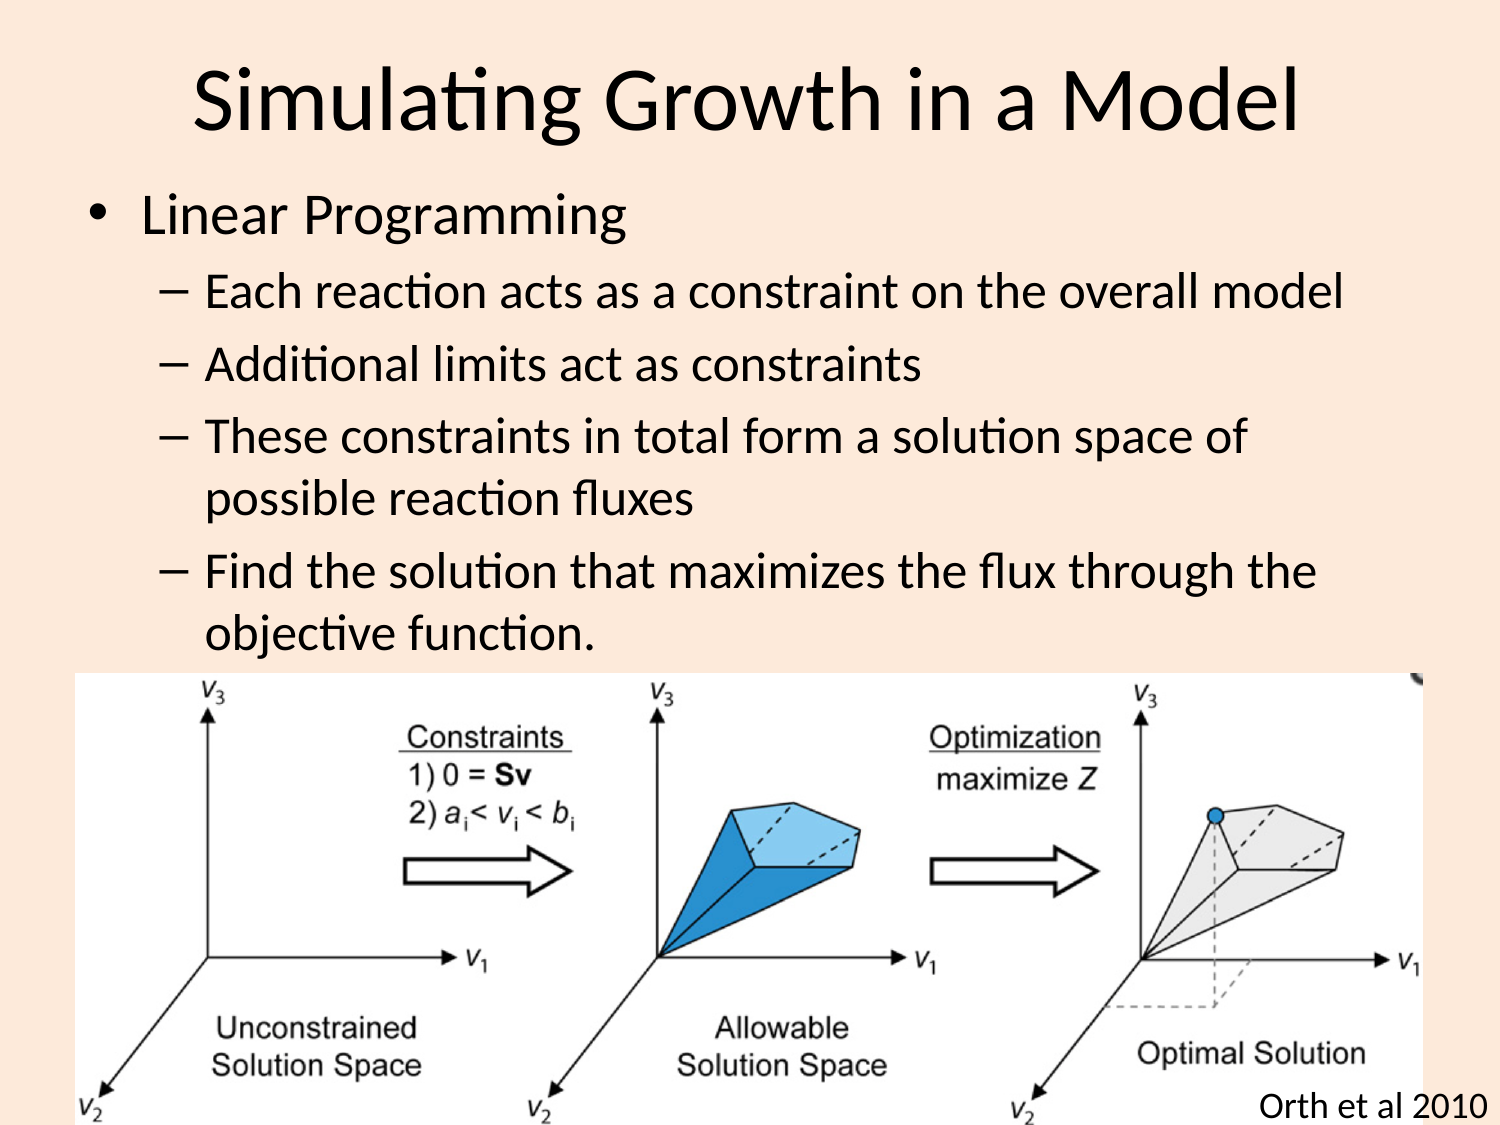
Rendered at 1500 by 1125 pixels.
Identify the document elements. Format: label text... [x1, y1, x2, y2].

title Simulating Growth in a Model [72, 0, 1423, 167]
list Linear Programming Each reaction acts as a constraint on the overall model Additional limits act as constraints These constraints in total form a solution space of possible reaction fluxes Find the solution that maximizes the flux through the objective function. [72, 167, 1423, 673]
text_box Orth et al 2010 [1427, 1073, 1500, 1125]
picture [74, 673, 1423, 1125]
